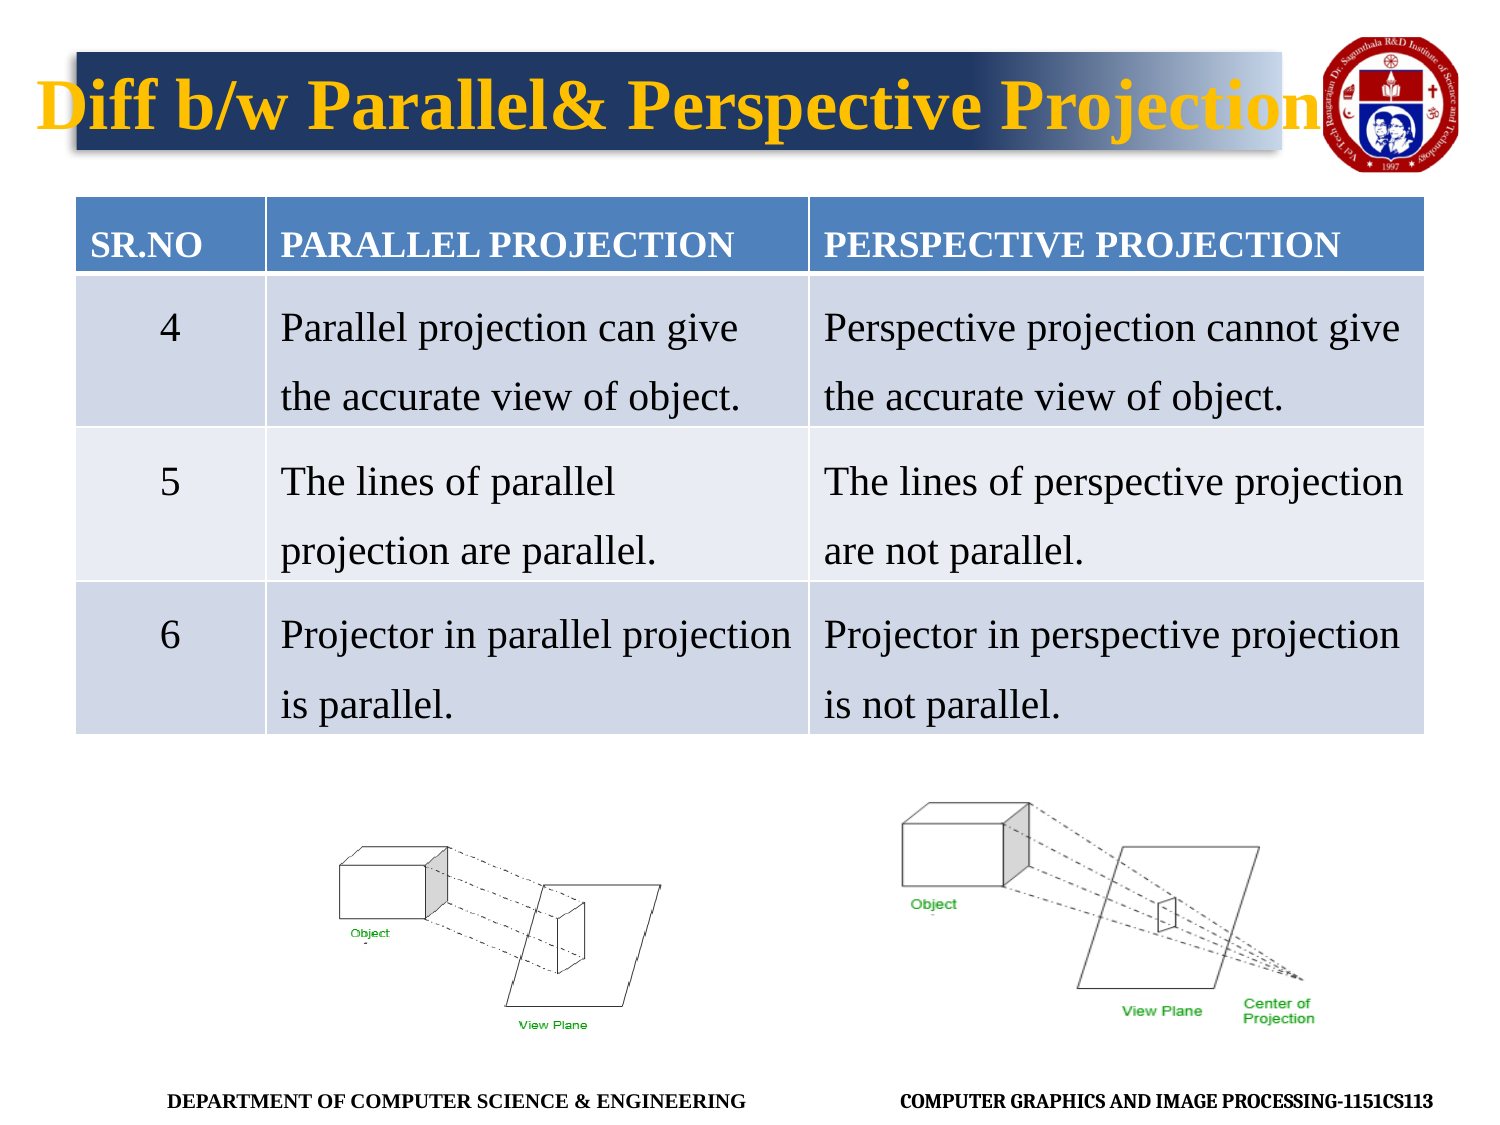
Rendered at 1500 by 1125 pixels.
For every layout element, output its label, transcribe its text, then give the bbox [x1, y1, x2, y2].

table_cell The lines of parallel projection are parallel. [267, 428, 808, 580]
picture [879, 786, 1365, 1065]
table_cell Projector in parallel projection is parallel. [267, 582, 808, 734]
table_cell 4 [76, 276, 265, 426]
picture [312, 822, 715, 1063]
table_cell Projector in perspective projection is not parallel. [810, 582, 1424, 734]
table_cell Perspective projection cannot give the accurate view of object. [810, 276, 1424, 426]
table_header PERSPECTIVE PROJECTION [810, 197, 1424, 271]
table_cell The lines of perspective projection are not parallel. [810, 428, 1424, 580]
table_cell Parallel projection can give the accurate view of object. [267, 276, 808, 426]
table_header PARALLEL PROJECTION [267, 244, 808, 271]
table_cell 6 [76, 582, 265, 734]
title Diff b/w Parallel& Perspective Projection [5, 56, 1356, 244]
table_cell 5 [76, 428, 265, 580]
picture [1324, 38, 1458, 172]
table_header SR.NO [76, 244, 265, 271]
